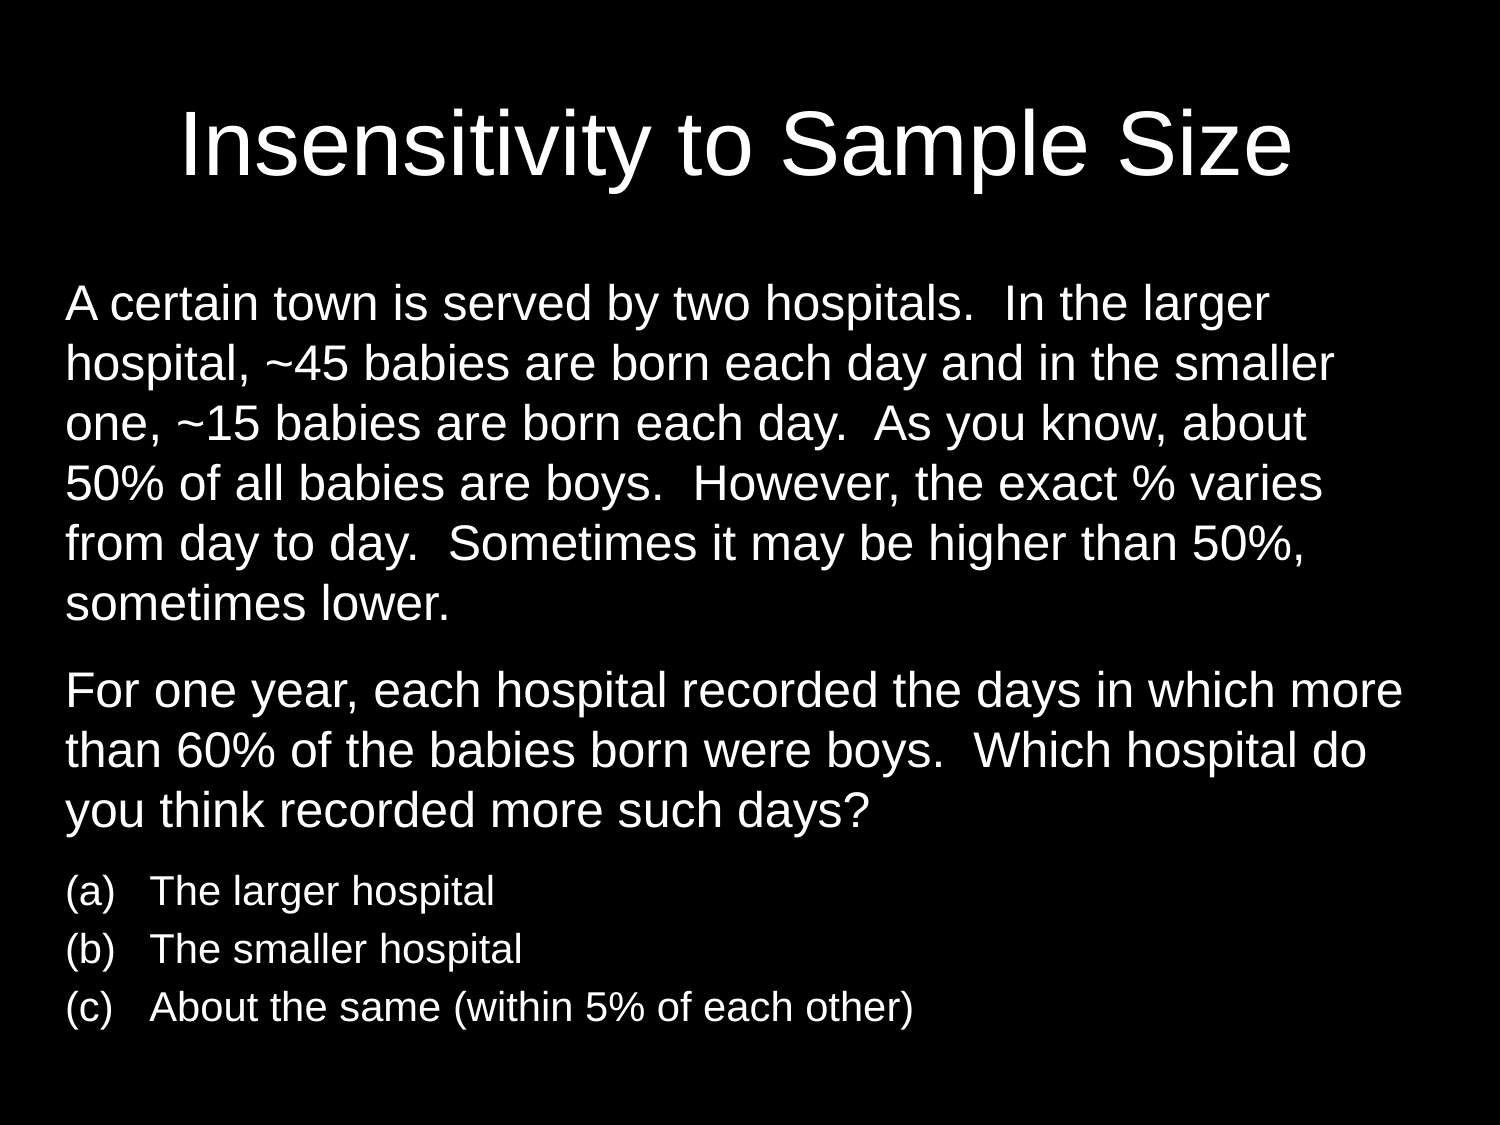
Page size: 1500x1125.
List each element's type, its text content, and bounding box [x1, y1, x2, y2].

list A certain town is served by two hospitals. In the larger hospital, ~45 babies are born each day and in the smaller one, ~15 babies are born each day. As you know, about 50% of all babies are boys. However, the exact % varies from day to day. Sometimes it may be higher than 50%, sometimes lower. For one year, each hospital recorded the days in which more than 60% of the babies born were boys. Which hospital do you think recorded more such days? The larger hospital The smaller hospital About the same (within 5% of each other) [49, 262, 1426, 1101]
title Insensitivity to Sample Size [49, 44, 1426, 233]
